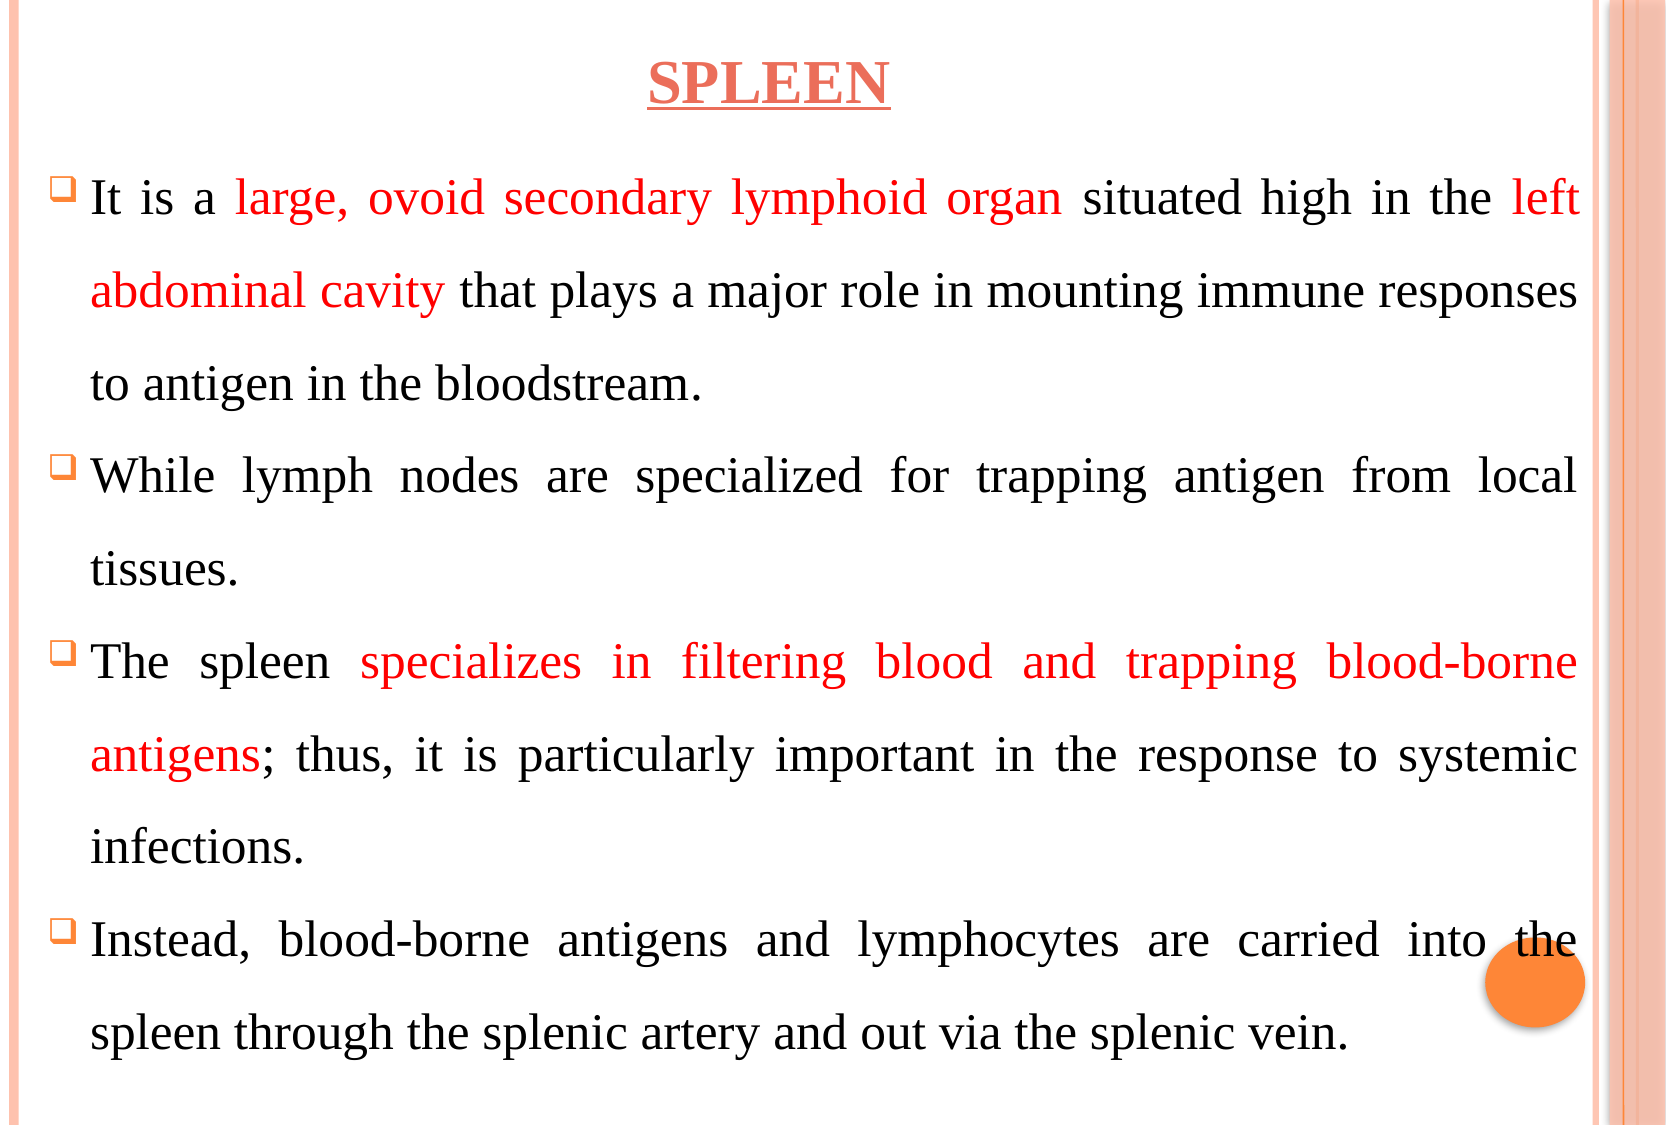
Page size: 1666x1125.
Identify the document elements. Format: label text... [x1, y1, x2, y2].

text_box SPLEEN [632, 0, 933, 124]
list It is a large, ovoid secondary lymphoid organ situated high in the left abdominal cavity that plays a major role in mounting immune responses to antigen in the bloodstream. While lymph nodes are specialized for trapping antigen from local tissues. The spleen specializes in filtering blood and trapping blood-borne antigens; thus, it is particularly important in the response to systemic infections. Instead, blood-borne antigens and lymphocytes are carried into the spleen through the splenic artery and out via the splenic vein. [32, 125, 1595, 1075]
